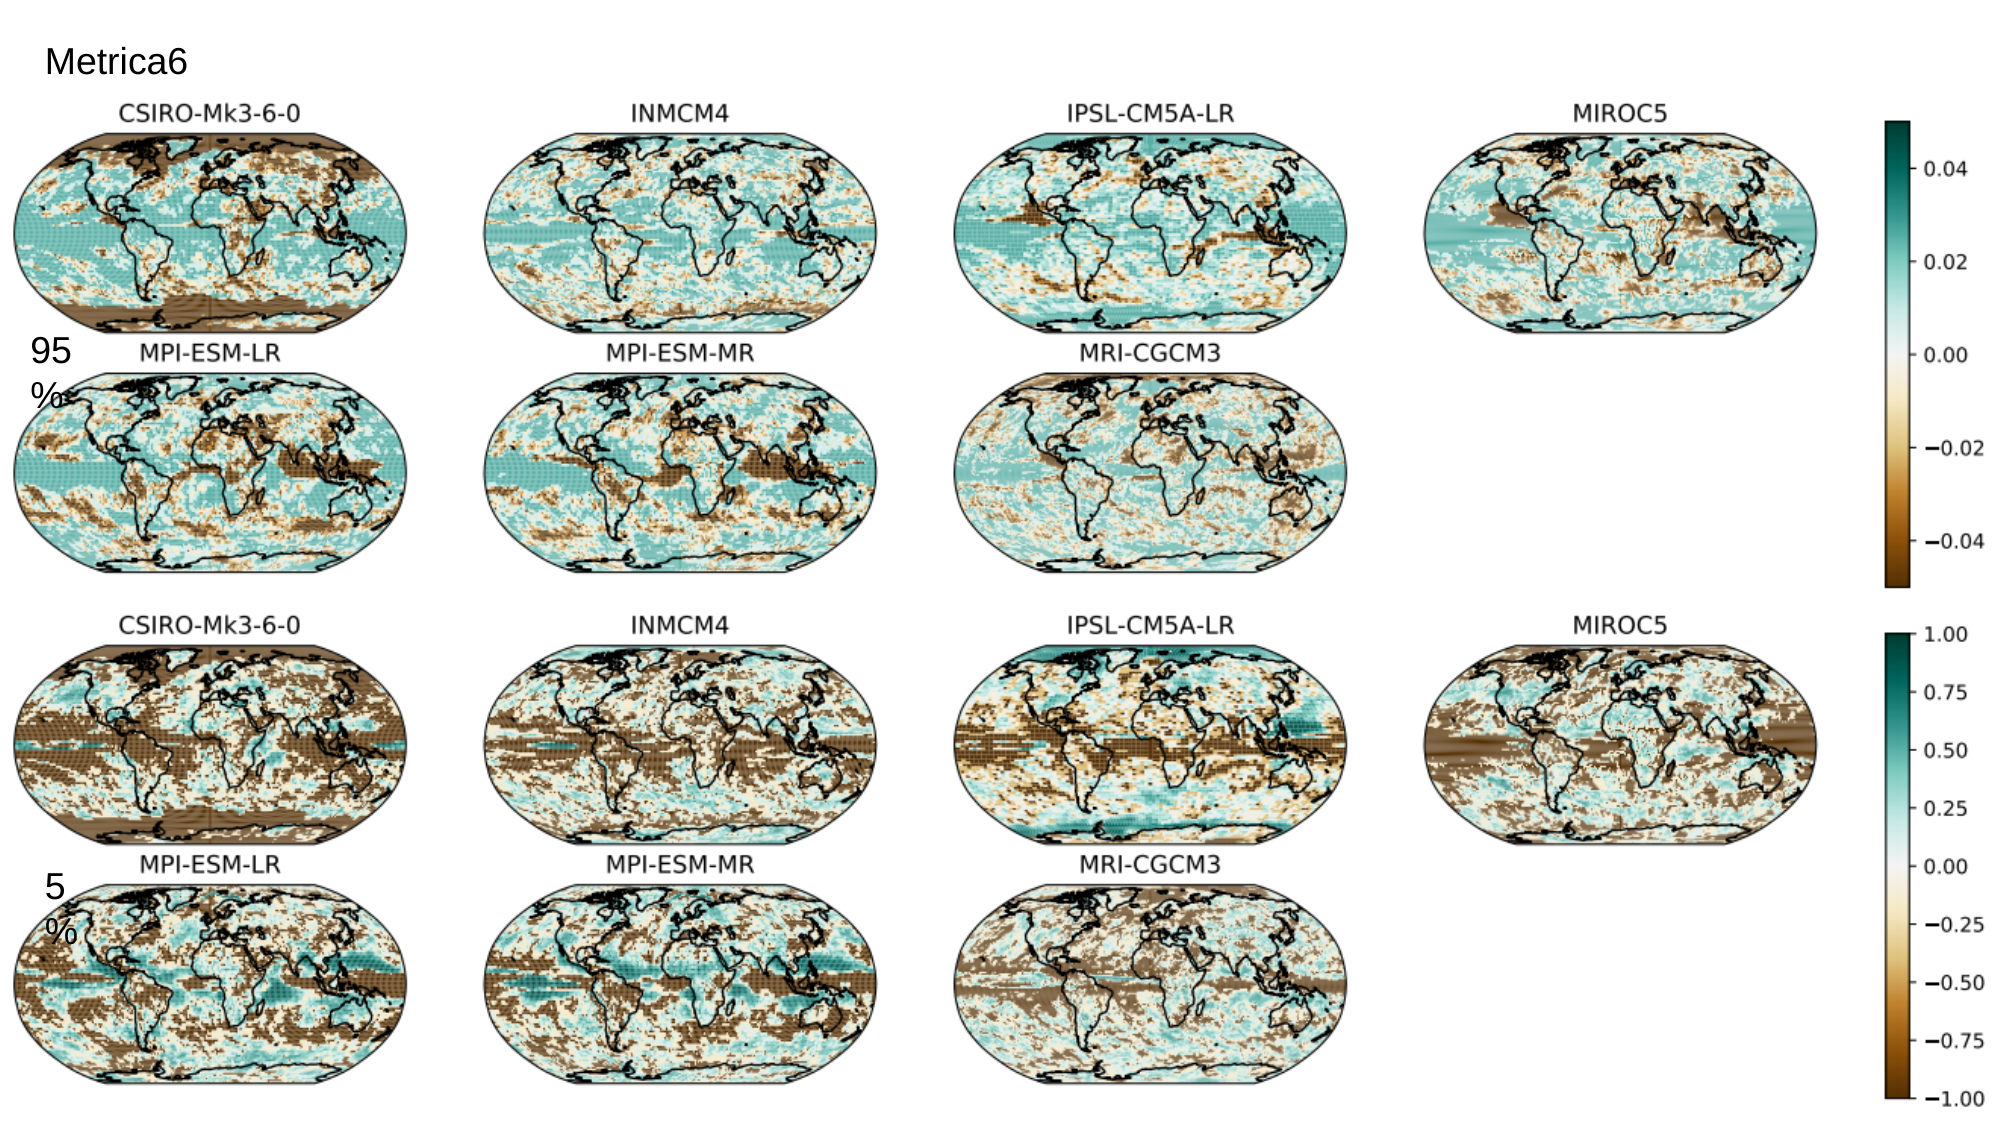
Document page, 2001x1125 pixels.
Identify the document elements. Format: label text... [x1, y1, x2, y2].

picture [0, 89, 2000, 1125]
text_box Metrica6 [29, 29, 465, 87]
